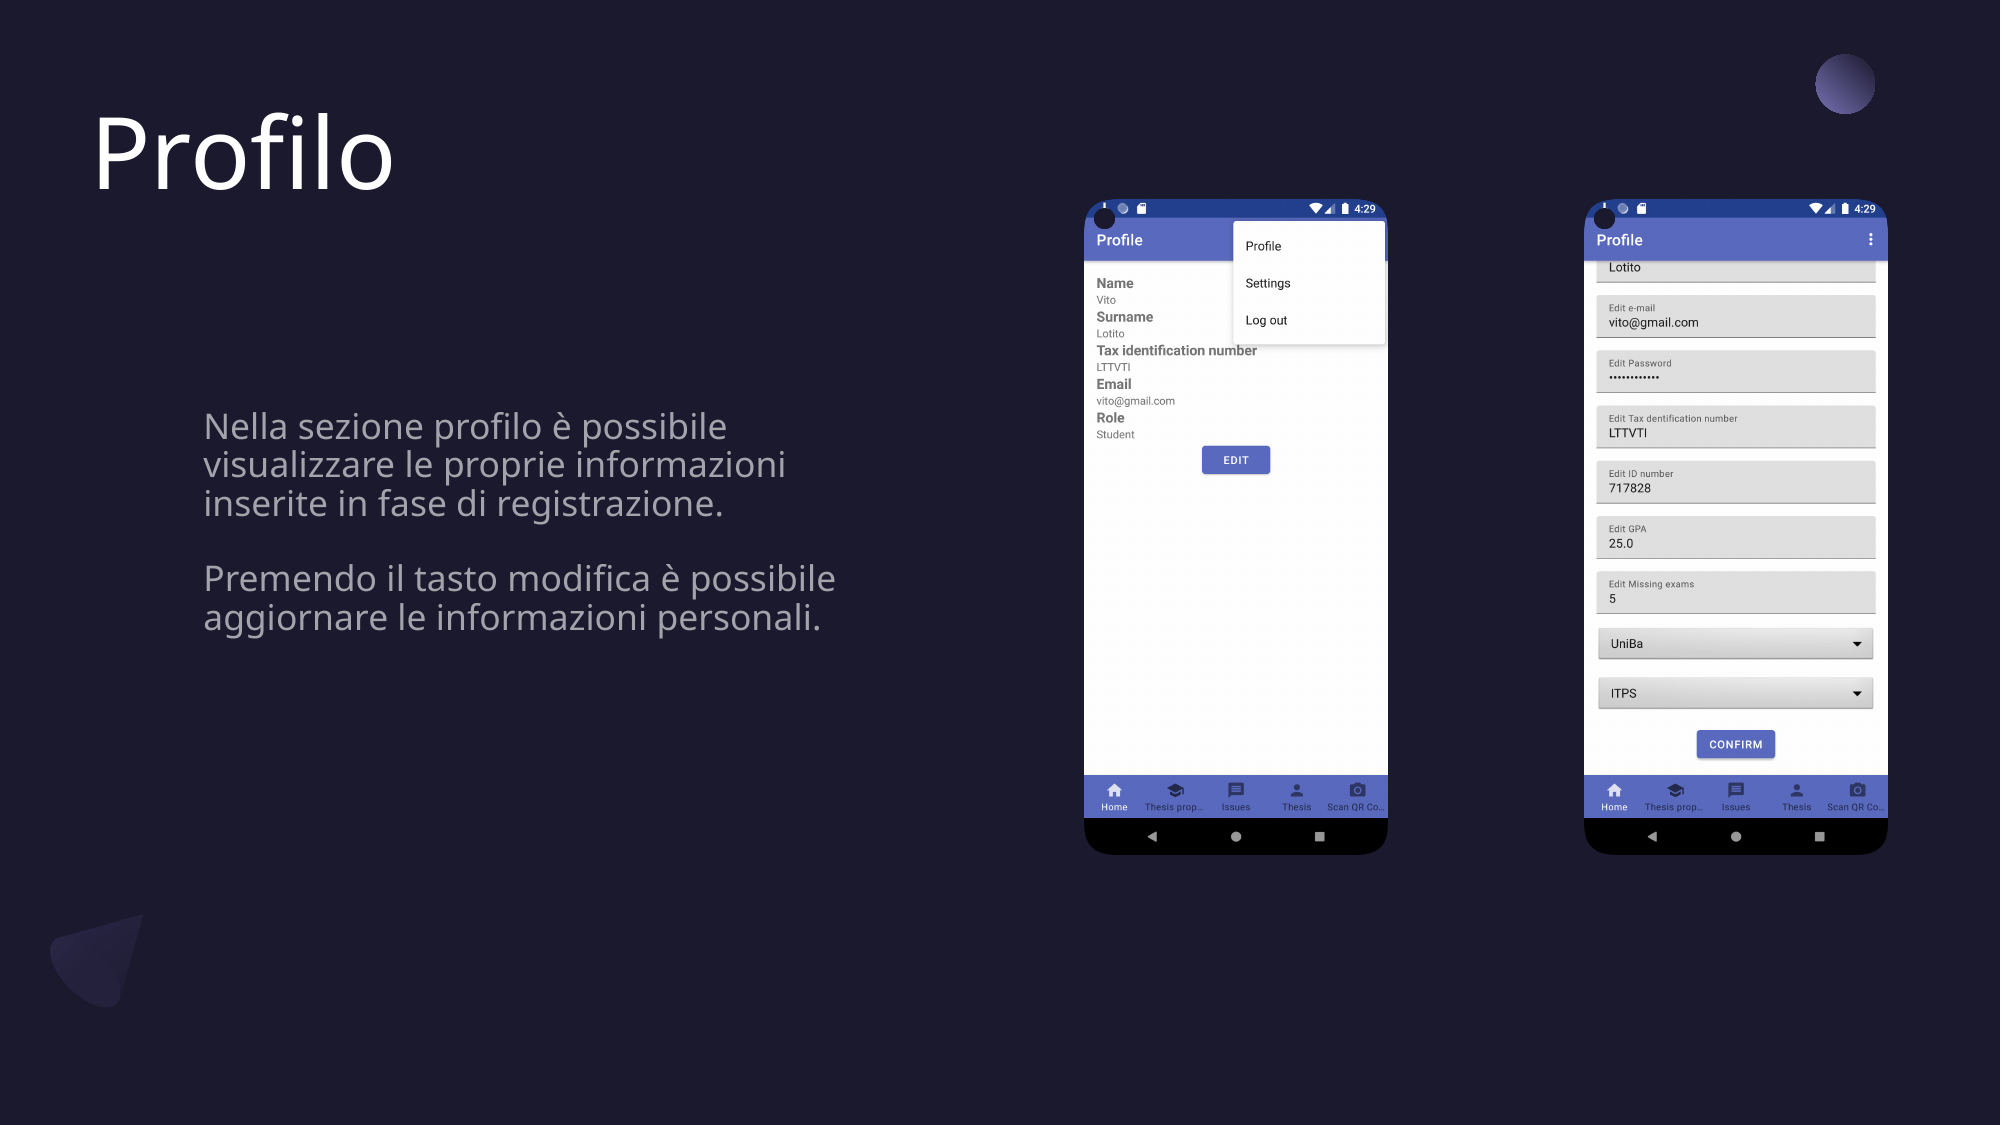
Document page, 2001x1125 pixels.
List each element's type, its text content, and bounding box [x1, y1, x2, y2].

title Profilo [90, 90, 1910, 309]
text_box Nella sezione profilo è possibile visualizzare le proprie informazioni inserite in fase di registrazione. Premendo il tasto modifica è possibile aggiornare le informazioni personali. [188, 401, 888, 646]
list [1584, 199, 1888, 855]
picture [1084, 199, 1388, 855]
